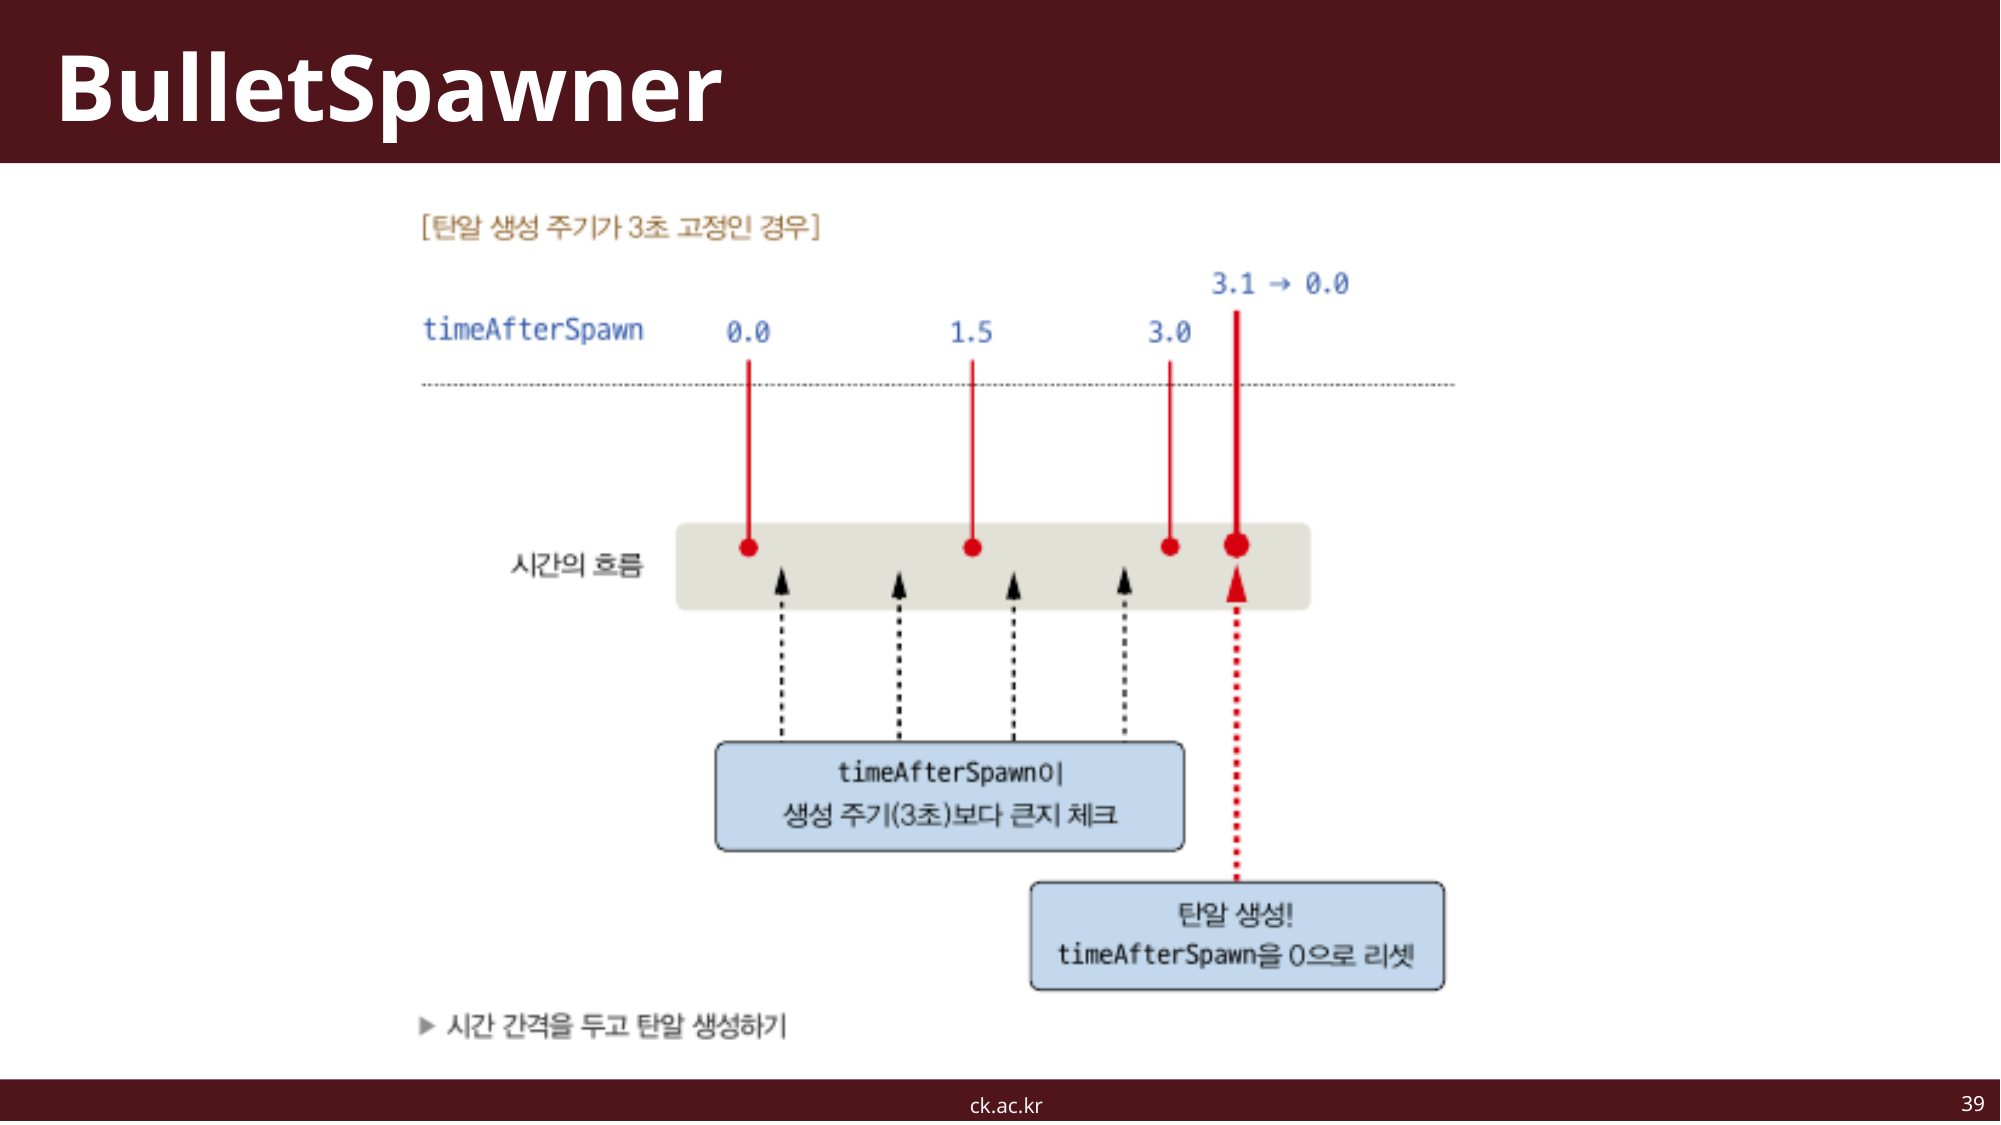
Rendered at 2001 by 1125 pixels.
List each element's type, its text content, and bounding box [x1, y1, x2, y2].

title BulletSpawner [39, 34, 1289, 149]
footer ck.ac.kr [949, 1084, 1064, 1125]
slide_number 39 [1911, 1083, 2000, 1125]
picture [407, 195, 1606, 1057]
